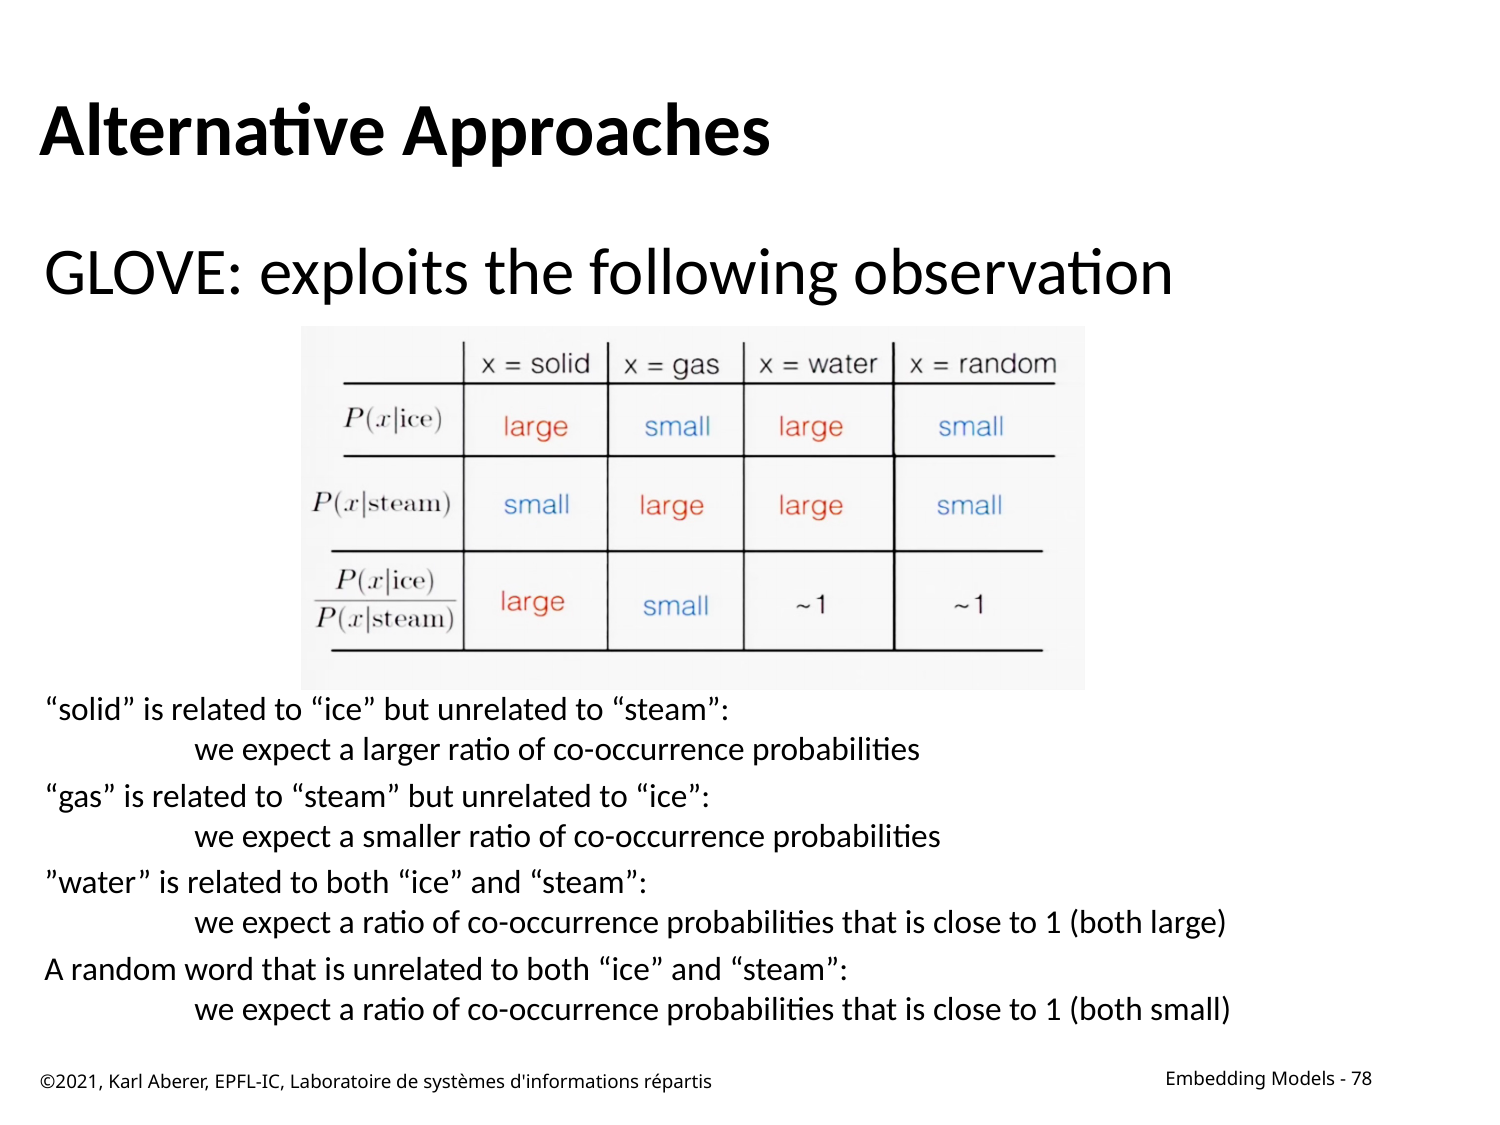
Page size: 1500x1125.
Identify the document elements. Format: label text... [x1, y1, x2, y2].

picture [300, 326, 1085, 690]
list GLOVE: exploits the following observation “solid” is related to “ice” but unrelated to “steam”: we expect a larger ratio of co-occurrence probabilities “gas” is related to “steam” but unrelated to “ice”: we expect a smaller ratio of co-occurrence probabilities ”water” is related to both “ice” and “steam”: we expect a ratio of co-occurrence probabilities that is close to 1 (both large) A random word that is unrelated to both “ice” and “steam”: we expect a ratio of co-occurrence probabilities that is close to 1 (both small) [29, 219, 1393, 1046]
footer ©2021, Karl Aberer, EPFL-IC, Laboratoire de systèmes d'informations répartis [24, 1062, 988, 1101]
title Alternative Approaches [24, 49, 1388, 201]
